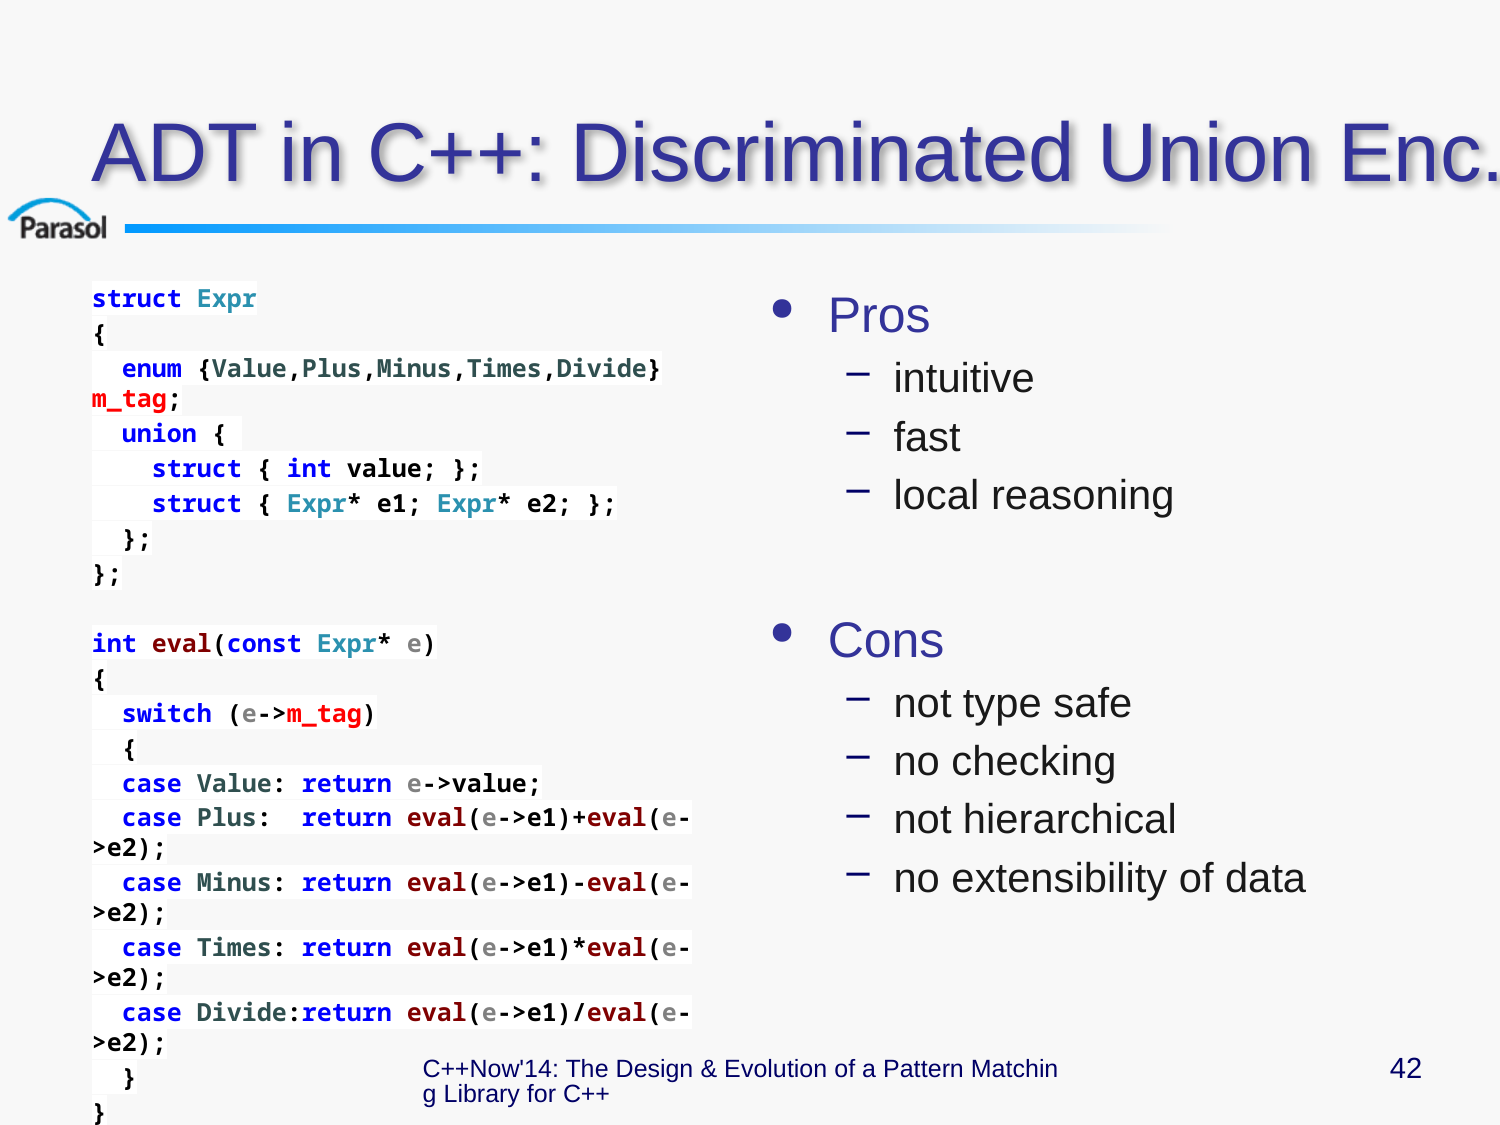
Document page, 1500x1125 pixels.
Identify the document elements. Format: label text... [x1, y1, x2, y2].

slide_number 42 [1124, 1046, 1438, 1088]
list struct Expr { enum {Value,Plus,Minus,Times,Divide} m_tag; union { struct { int value; }; struct { Expr* e1; Expr* e2; }; }; }; int eval(const Expr* e) { switch (e->m_tag) { case Value: return e->value; case Plus: return eval(e->e1)+eval(e->e2); case Minus: return eval(e->e1)-eval(e->e2); case Times: return eval(e->e1)*eval(e->e2); case Divide:return eval(e->e1)/eval(e->e2); } } [76, 274, 732, 1024]
title ADT in C++: Discriminated Union Enc. [76, 24, 1500, 207]
picture [0, 187, 116, 277]
footer C++Now'14: The Design & Evolution of a Pattern Matching Library for C++ [407, 1046, 1088, 1088]
list Pros intuitive fast local reasoning Cons not type safe no checking not hierarchical no extensibility of data [756, 274, 1412, 1024]
